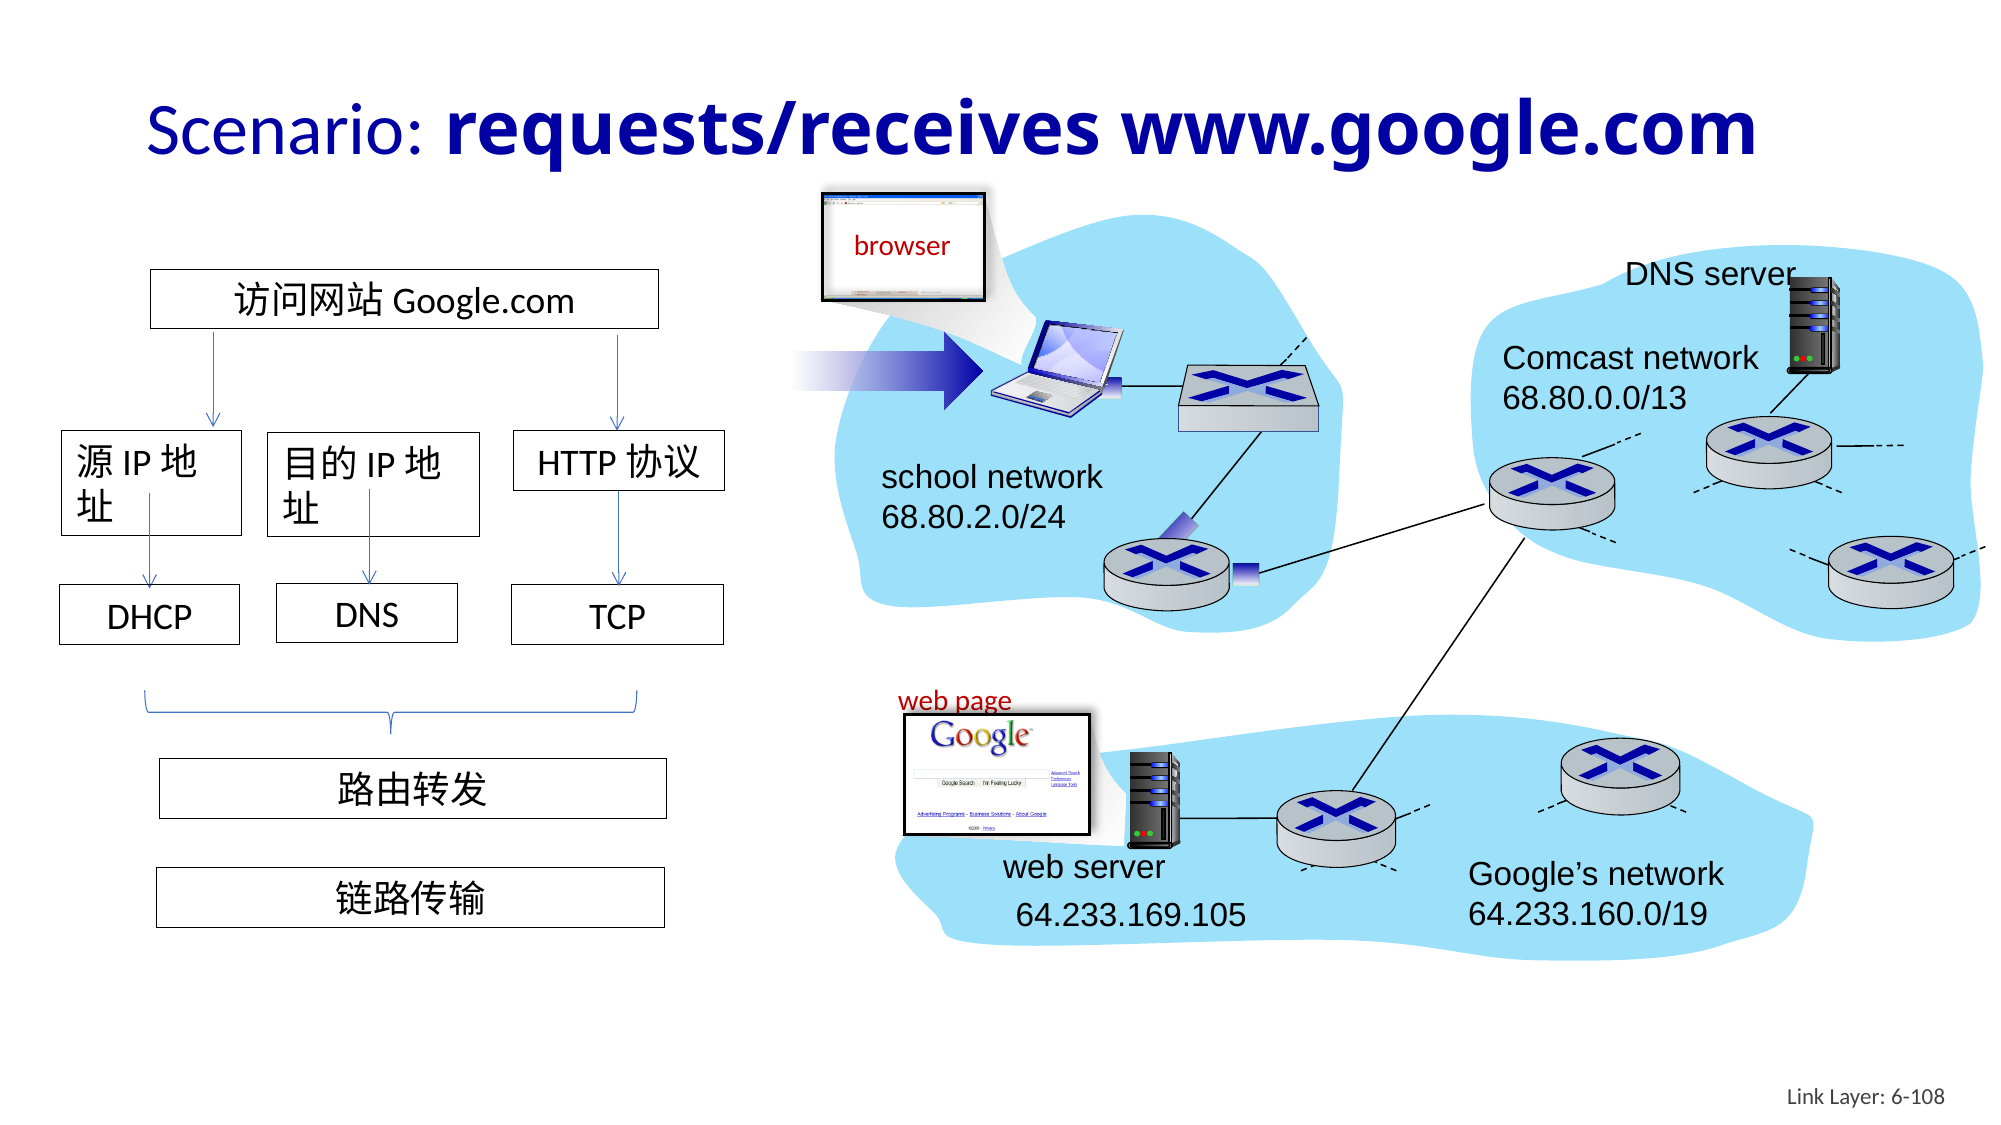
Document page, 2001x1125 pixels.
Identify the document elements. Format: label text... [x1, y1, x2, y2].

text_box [990, 320, 1124, 420]
title Scenario: requests/receives www.google.com [131, 57, 1857, 205]
text_box DNS server [1610, 244, 1832, 339]
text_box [1582, 433, 1641, 457]
text_box 64.233.169.105 [1000, 886, 1290, 941]
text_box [1836, 441, 1904, 451]
text_box 路由转发 [159, 758, 667, 819]
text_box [1103, 538, 1230, 611]
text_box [1798, 475, 1842, 493]
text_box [1828, 536, 1954, 609]
slide_number Link Layer: 6-108 [1510, 1065, 1961, 1125]
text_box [1680, 794, 1687, 813]
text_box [1352, 853, 1397, 871]
text_box Comcast network 68.80.0.0/13 [1487, 328, 1801, 424]
text_box school network 68.80.2.0/24 [866, 447, 1133, 543]
text_box DHCP [59, 584, 240, 645]
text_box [1178, 365, 1319, 432]
text_box [1126, 714, 1814, 961]
text_box TCP [511, 584, 724, 645]
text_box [1538, 794, 1561, 813]
text_box [144, 690, 638, 735]
text_box [834, 214, 1344, 633]
text_box [1158, 511, 1199, 538]
text_box Google’s network 64.233.160.0/19 [1453, 844, 1773, 940]
text_box 目的IP地址 [267, 432, 480, 537]
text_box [1561, 738, 1680, 815]
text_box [1276, 790, 1396, 868]
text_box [1396, 804, 1430, 823]
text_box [1693, 475, 1737, 493]
text_box [1232, 563, 1260, 586]
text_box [1557, 519, 1616, 543]
text_box 源IP地址 [61, 430, 242, 536]
text_box web server [988, 837, 1201, 893]
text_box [1954, 546, 1986, 570]
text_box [819, 193, 1036, 365]
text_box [889, 673, 1126, 846]
text_box 链路传输 [156, 867, 665, 928]
text_box DNS [276, 583, 458, 643]
text_box [789, 350, 985, 413]
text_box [1489, 457, 1615, 530]
text_box [895, 846, 1234, 946]
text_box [1706, 416, 1832, 489]
text_box HTTP协议 [513, 430, 725, 491]
text_box [1470, 247, 1984, 642]
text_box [1127, 752, 1181, 849]
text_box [1789, 549, 1828, 567]
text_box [1787, 277, 1841, 374]
text_box 访问网站Google.com [150, 269, 659, 329]
